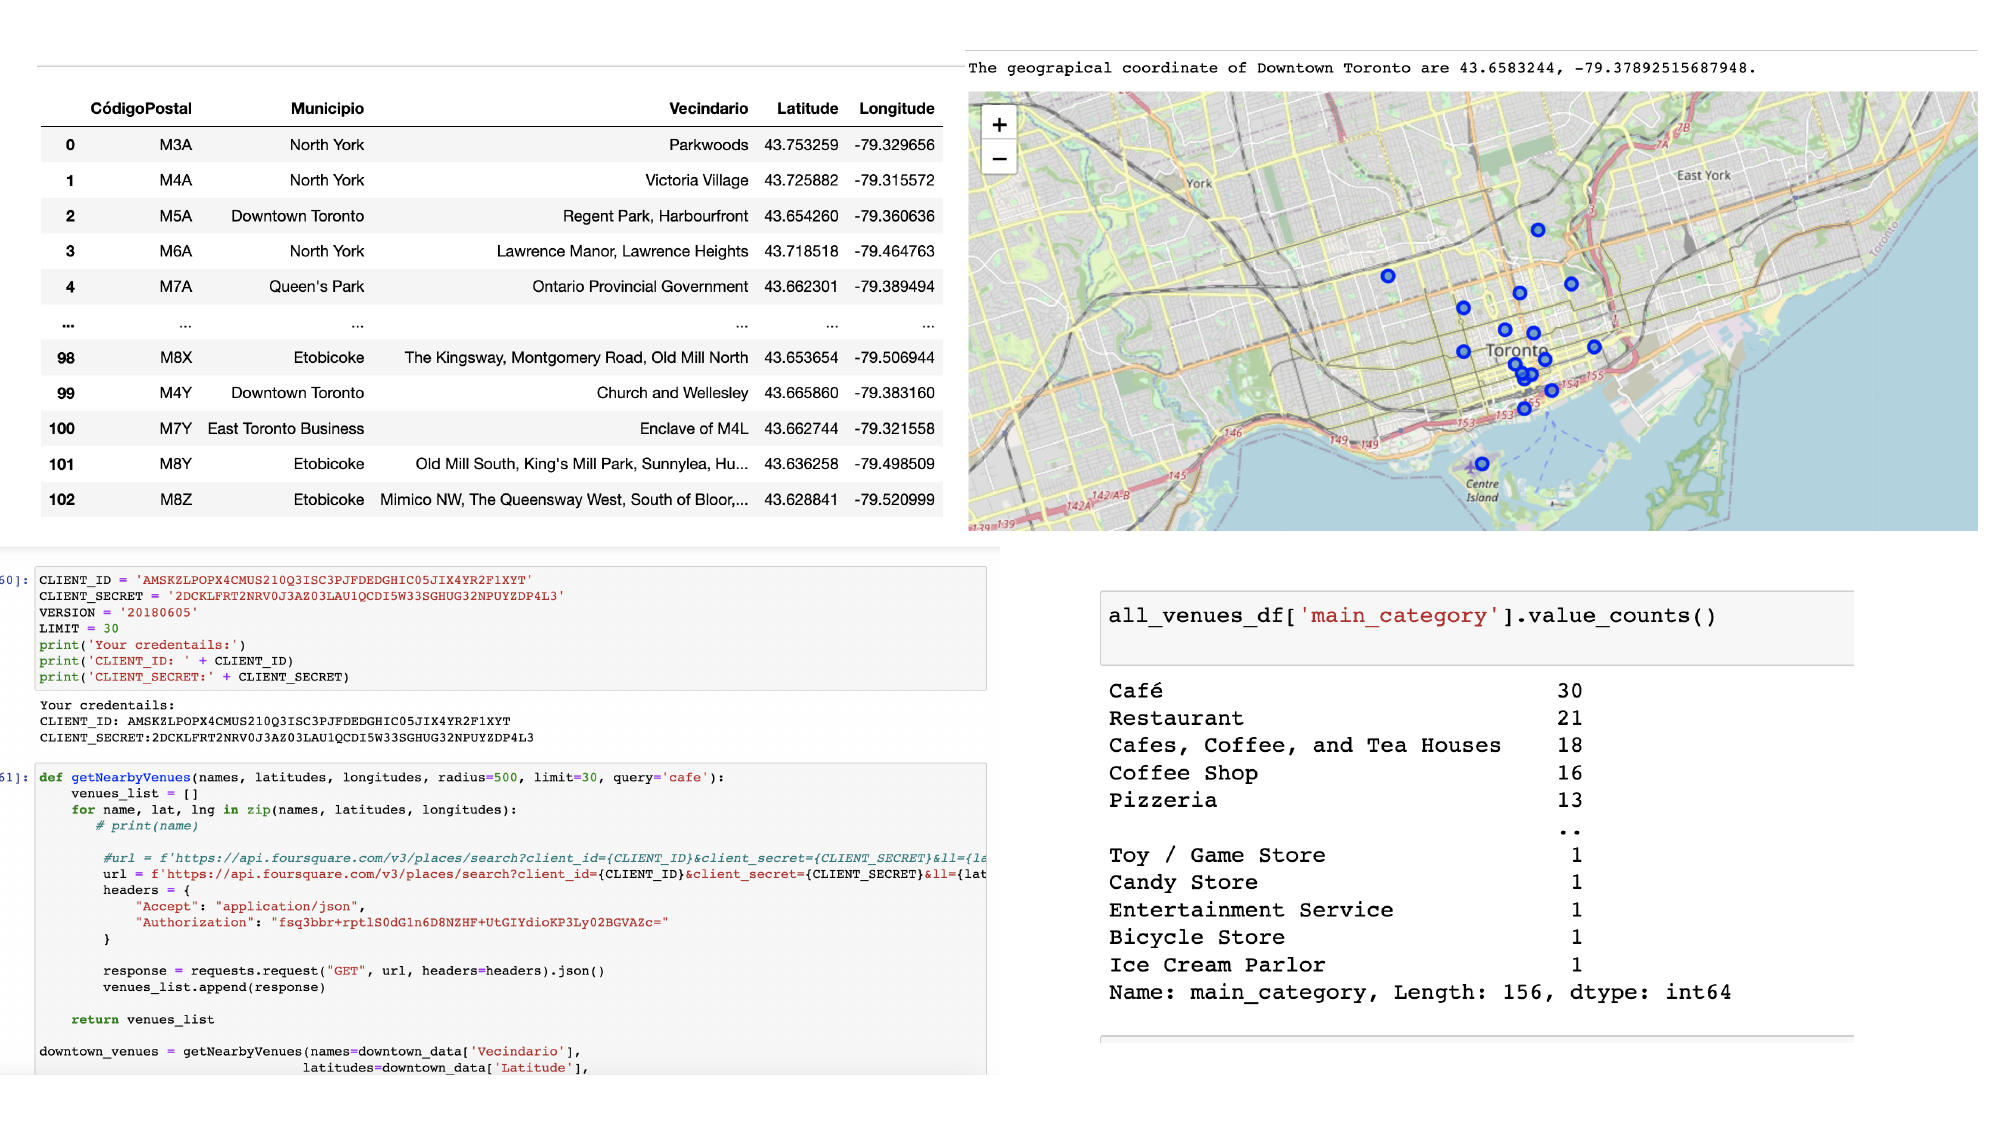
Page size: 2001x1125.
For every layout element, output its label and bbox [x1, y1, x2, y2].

picture [36, 50, 1978, 531]
picture [1090, 577, 1854, 1043]
picture [0, 545, 1000, 1075]
